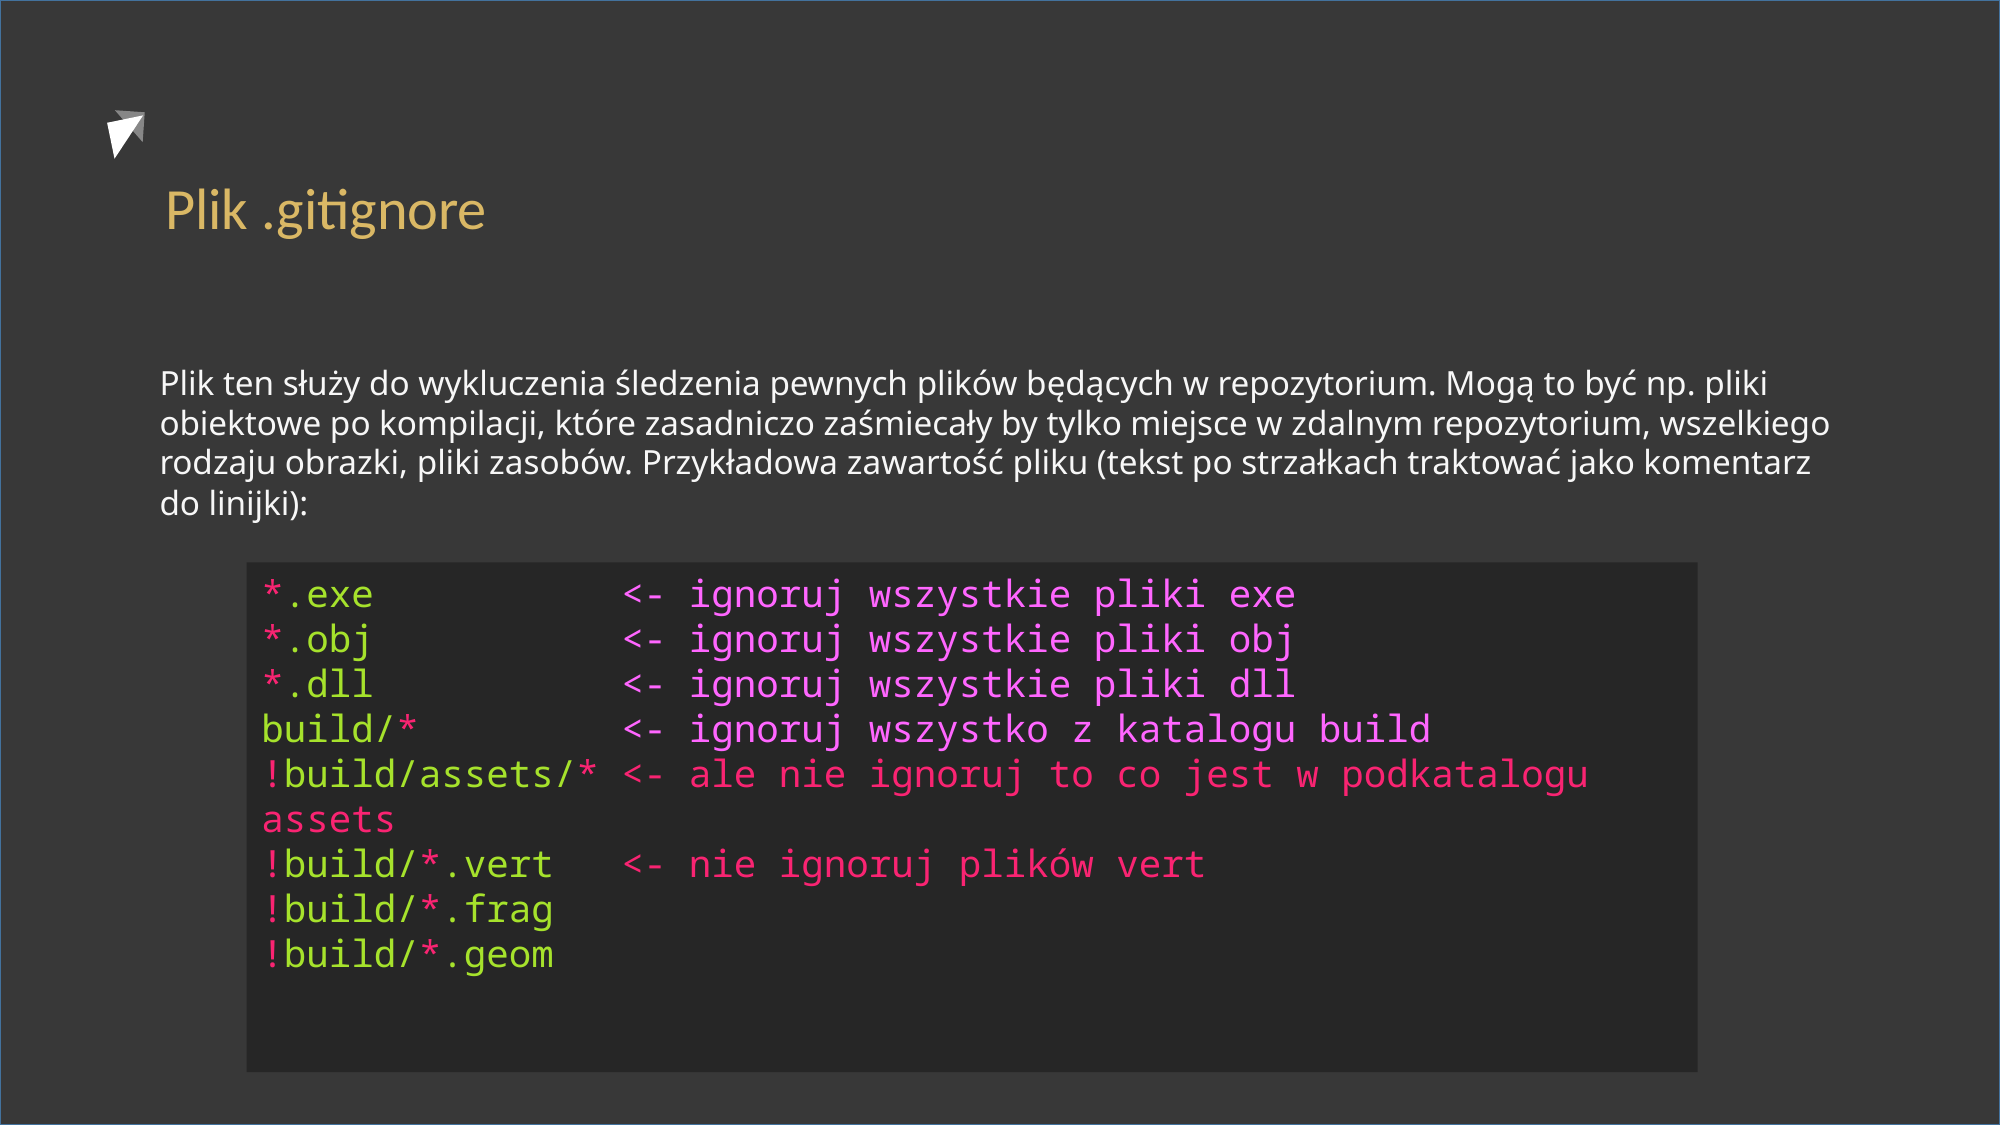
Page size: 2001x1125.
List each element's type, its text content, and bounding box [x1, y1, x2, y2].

text_box [105, 119, 133, 162]
text_box [112, 108, 146, 145]
text_box [0, 0, 2000, 1125]
text_box Plik .gitignore [150, 164, 1151, 249]
text_box *.exe <- ignoruj wszystkie pliki exe *.obj <- ignoruj wszystkie pliki obj *.dll <- ignoruj wszystkie pliki dll build/* <- ignoruj wszystko z katalogu build !build/assets/* <- ale nie ignoruj to co jest w podkatalogu assets !build/*.vert <- nie ignoruj plików vert !build/*.frag !build/*.geom [246, 562, 1698, 1073]
text_box Plik ten służy do wykluczenia śledzenia pewnych plików będących w repozytorium. Mogą to być np. pliki obiektowe po kompilacji, które zasadniczo zaśmiecały by tylko miejsce w zdalnym repozytorium, wszelkiego rodzaju obrazki, pliki zasobów. Przykładowa zawartość pliku (tekst po strzałkach traktować jako komentarz do linijki): [144, 354, 1867, 529]
